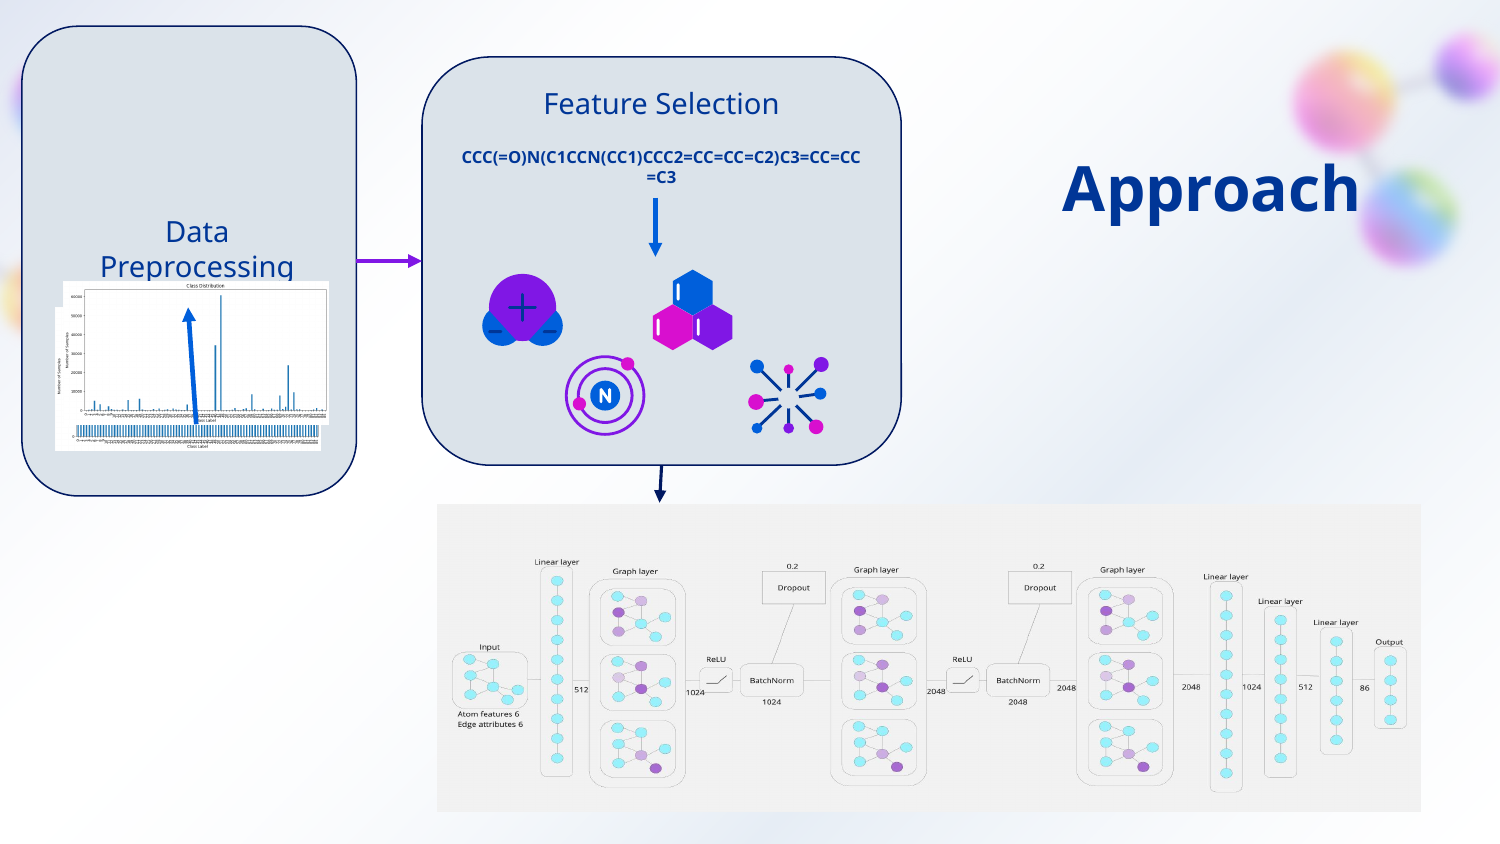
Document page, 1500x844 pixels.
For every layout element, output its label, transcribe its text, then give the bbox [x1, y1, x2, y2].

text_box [421, 56, 902, 466]
picture [0, 0, 1500, 844]
text_box Data Preprocessing [51, 215, 343, 282]
title Approach [1037, 133, 1388, 228]
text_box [187, 307, 197, 425]
text_box [21, 26, 357, 496]
